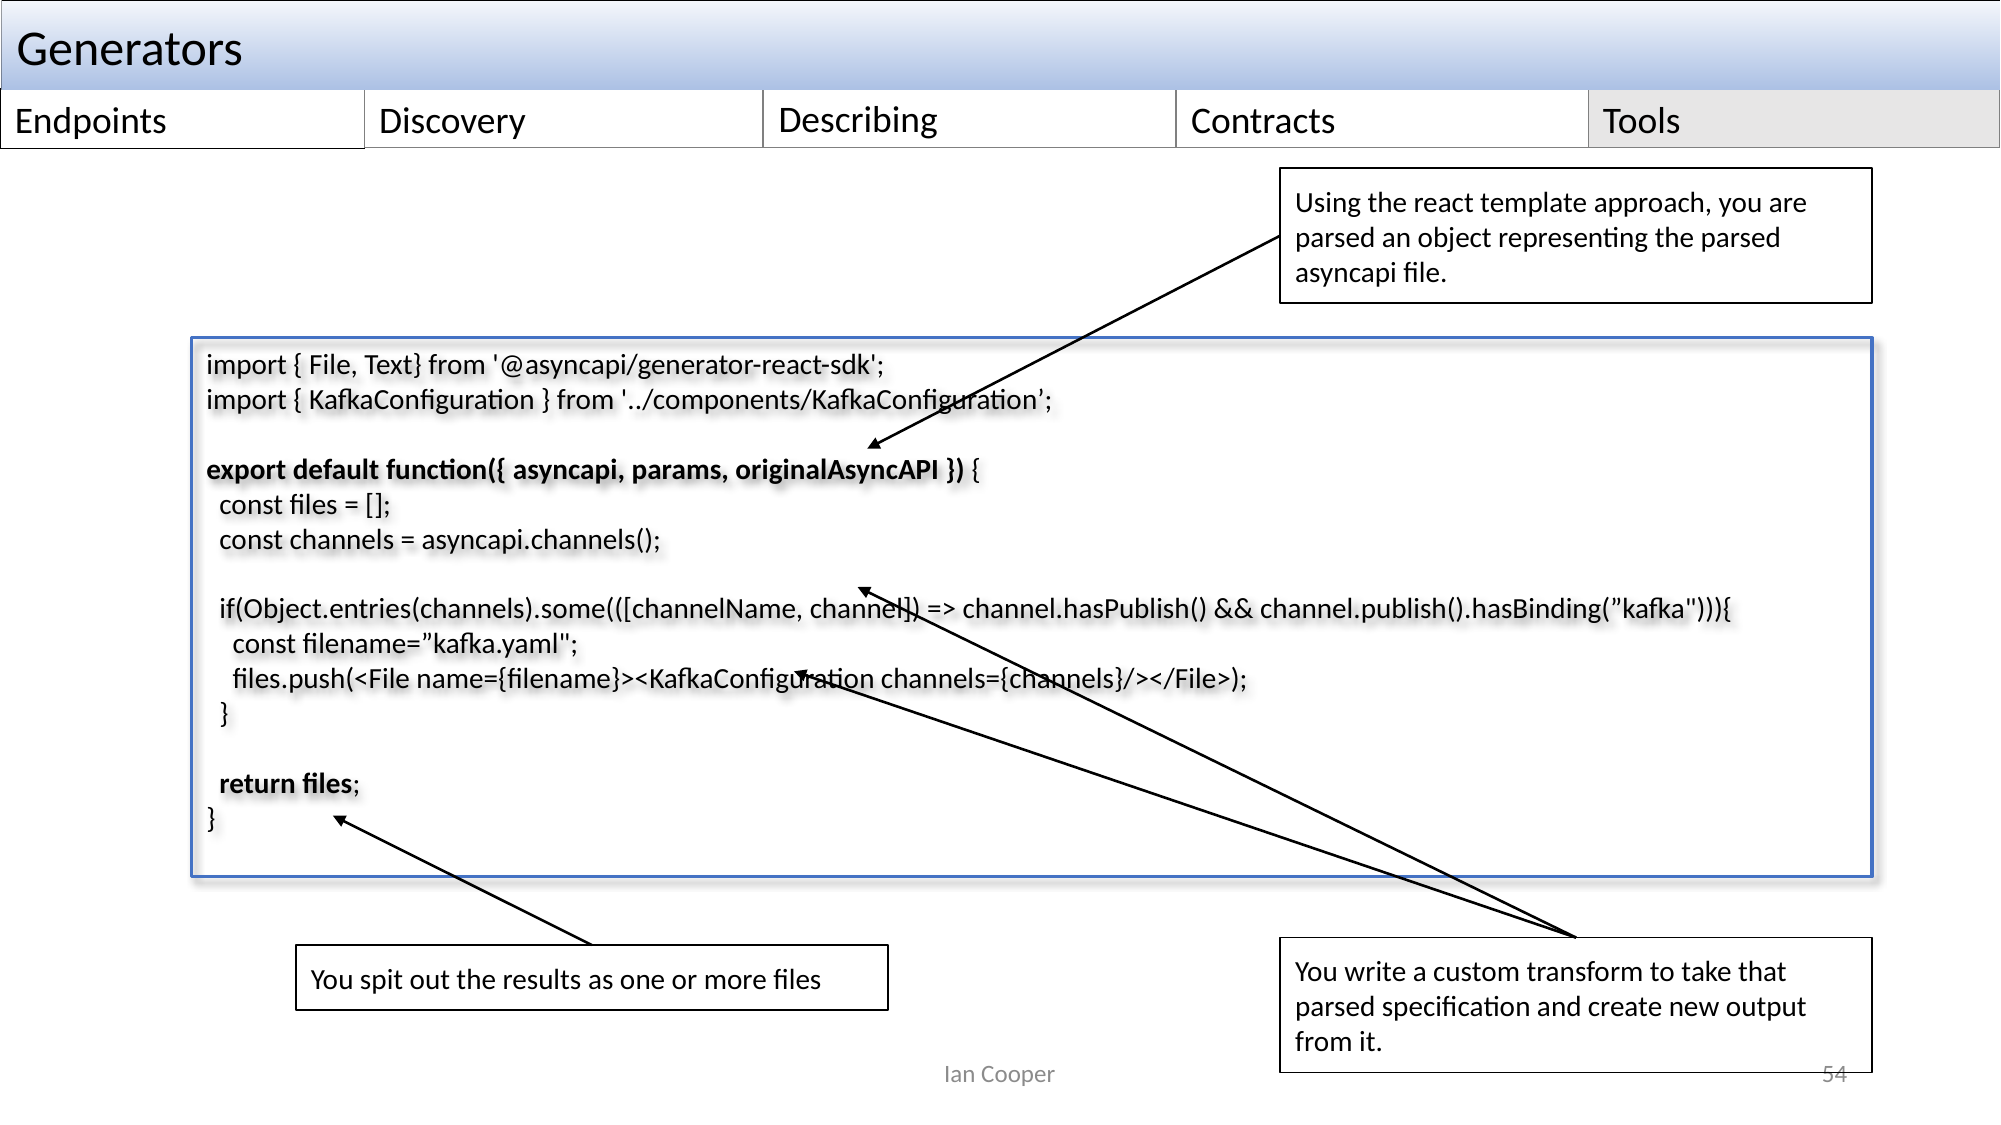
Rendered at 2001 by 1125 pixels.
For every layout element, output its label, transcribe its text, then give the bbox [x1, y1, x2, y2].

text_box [857, 586, 1577, 938]
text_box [332, 815, 592, 946]
text_box Generators [1, 0, 2000, 90]
text_box You write a custom transform to take that parsed specification and create new output from it. [1280, 937, 1873, 1073]
text_box Using the react template approach, you are parsed an object representing the parsed asyncapi file. [1280, 168, 1873, 304]
text_box Discovery [364, 90, 763, 148]
slide_number 54 [1412, 1042, 1863, 1103]
text_box Endpoints [0, 88, 365, 149]
text_box import { File, Text} from '@asyncapi/generator-react-sdk'; import { KafkaConfiguration } from '../components/KafkaConfiguration’; export default function({ asyncapi, params, originalAsyncAPI }) { const files = []; const channels = asyncapi.channels(); if(Object.entries(channels).some(([channelName, channel]) => channel.hasPublish() && channel.publish().hasBinding(”kafka"))){ const filename=”kafka.yaml"; files.push(<File name={filename}><KafkaConfiguration channels={channels}/></File>); } return files; } [191, 337, 1873, 877]
text_box Tools [1588, 90, 2000, 148]
text_box Describing [763, 90, 1176, 148]
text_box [793, 671, 857, 938]
footer Ian Cooper [662, 1042, 1338, 1103]
text_box You spit out the results as one or more files [295, 945, 888, 1010]
text_box Contracts [1176, 90, 1588, 148]
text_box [867, 236, 1281, 449]
